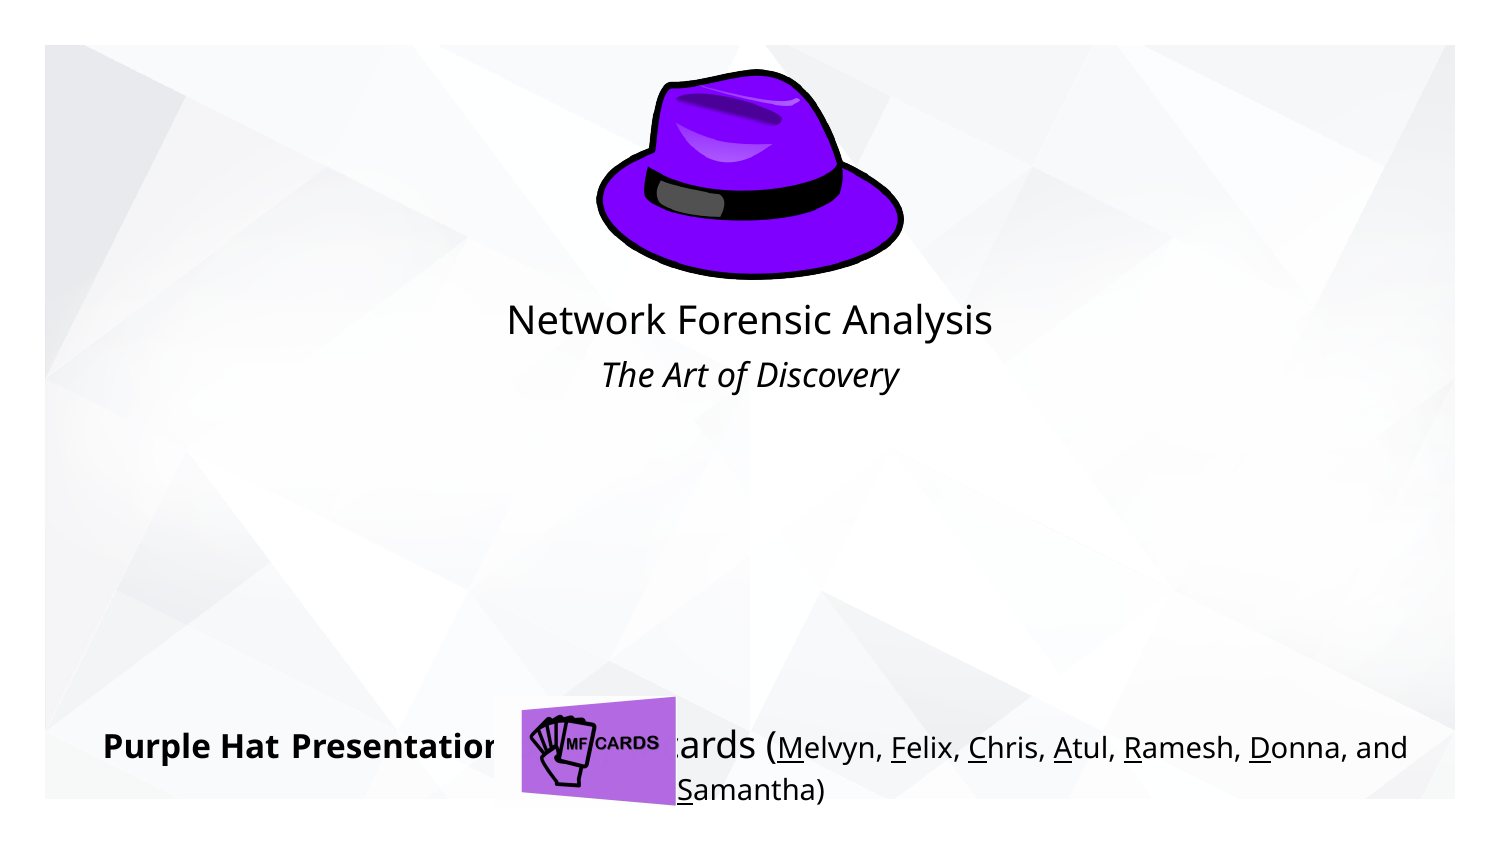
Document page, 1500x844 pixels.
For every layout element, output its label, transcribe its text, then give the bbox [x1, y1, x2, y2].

title Network Forensic Analysis The Art of Discovery [45, 279, 1455, 410]
text_box Purple Hat Presentation by: By Mcards (Melvyn, Felix, Chris, Atul, Ramesh, Donna, and Samantha) [22, 702, 1489, 823]
picture [45, 45, 1455, 280]
picture [45, 410, 1455, 807]
